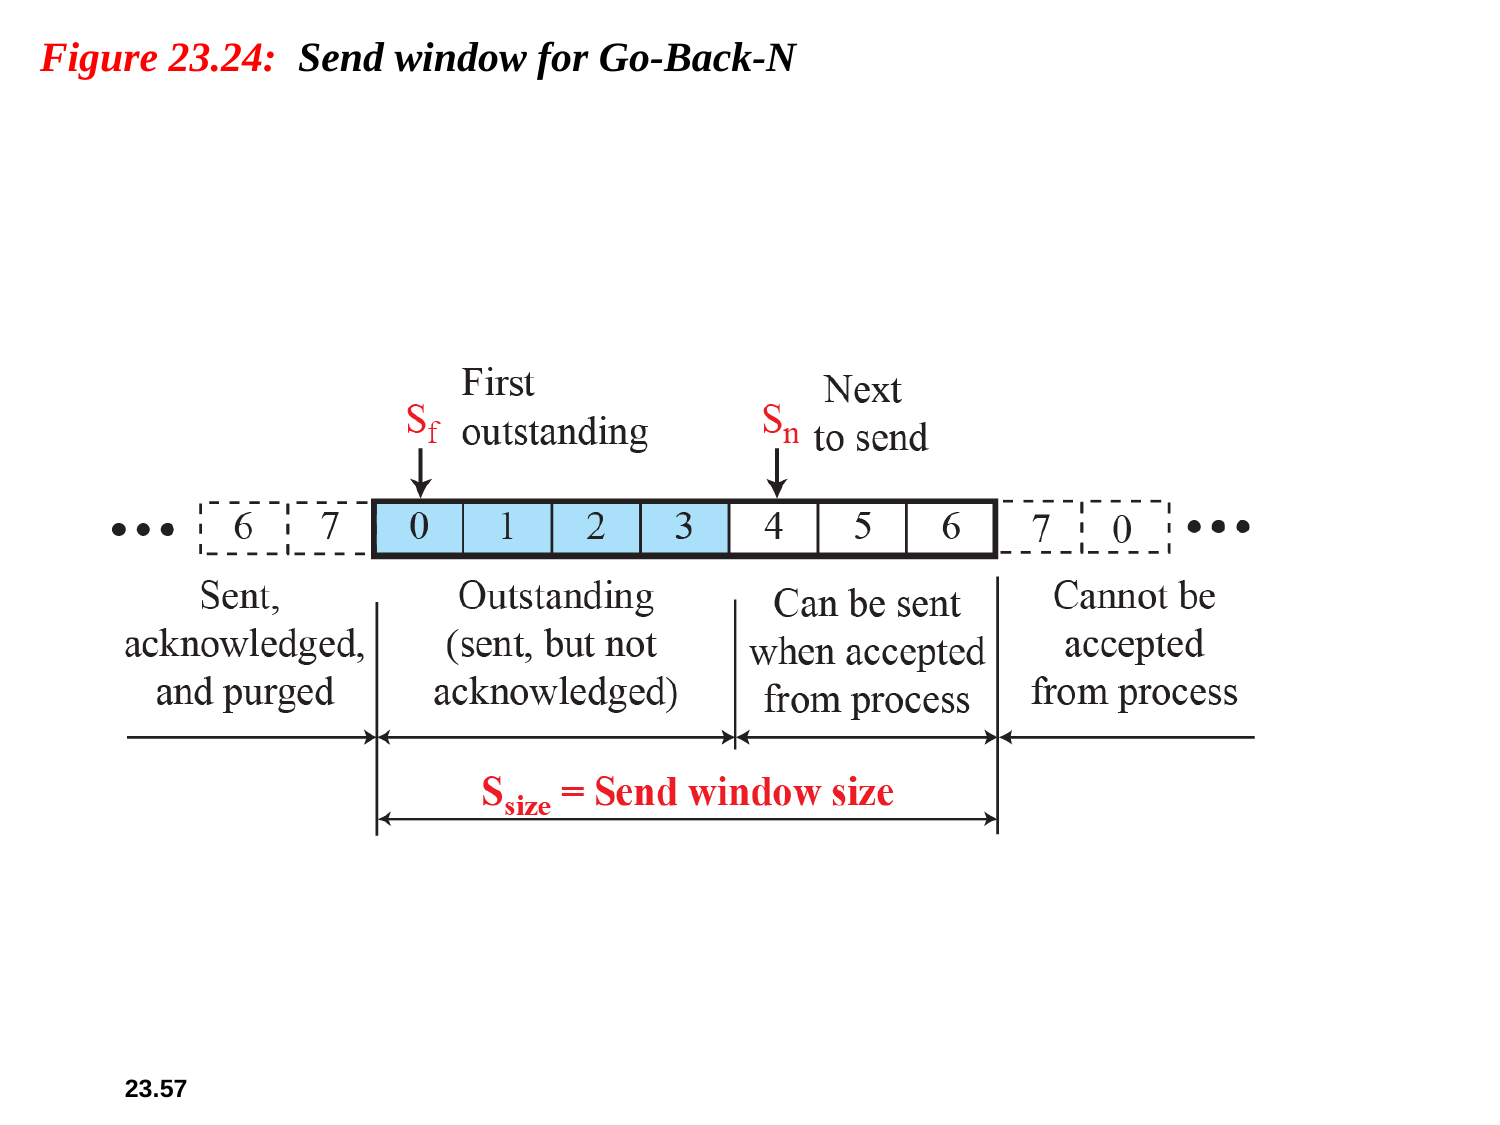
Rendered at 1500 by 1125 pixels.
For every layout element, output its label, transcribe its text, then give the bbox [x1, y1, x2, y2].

text_box Figure 23.24: Send window for Go-Back-N [24, 22, 1363, 87]
picture [112, 362, 1256, 837]
slide_number 23.‹#› [0, 1050, 313, 1125]
